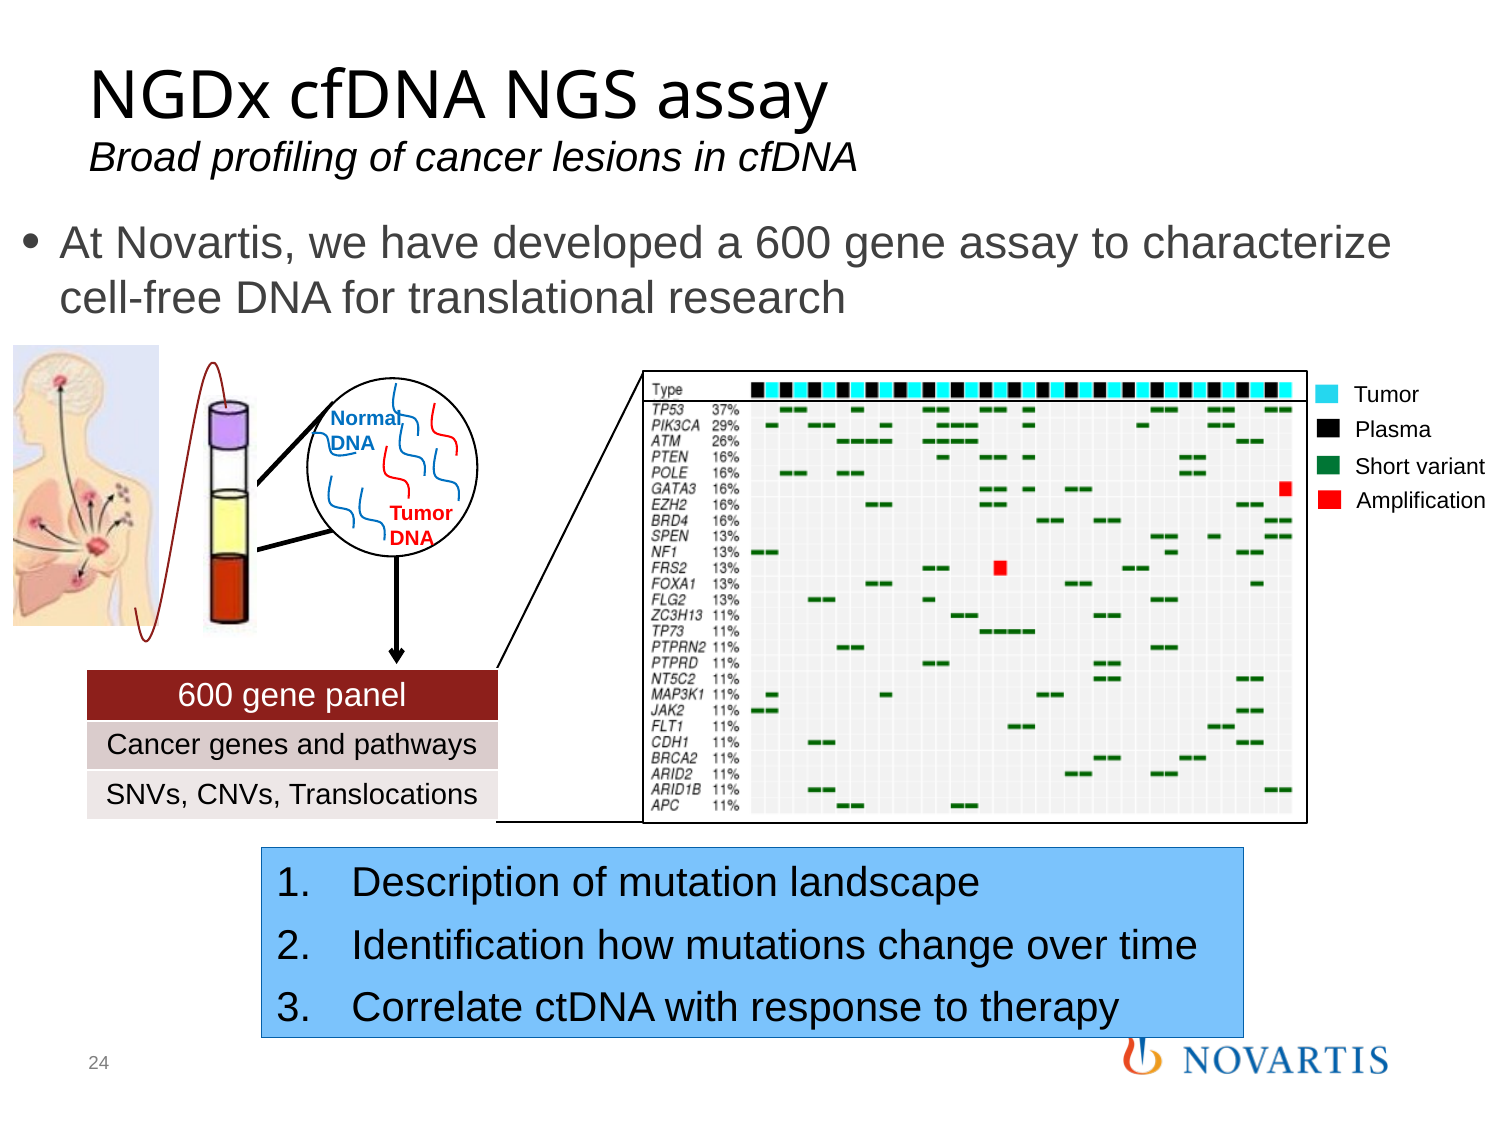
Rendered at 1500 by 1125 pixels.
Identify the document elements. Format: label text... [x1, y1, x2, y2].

list Broad profiling of cancer lesions in cfDNA [88, 121, 1452, 182]
table_cell SNVs, CNVs, Translocations [87, 771, 498, 819]
title NGDx cfDNA NGS assay [88, 50, 1454, 182]
text_box Description of mutation landscape Identification how mutations change over time Correlate ctDNA with response to therapy [261, 847, 1244, 1038]
picture [1176, 1058, 1391, 1078]
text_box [643, 371, 1307, 823]
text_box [1314, 372, 1448, 451]
table_header 600 gene panel [87, 670, 498, 720]
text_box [496, 371, 643, 670]
slide_number 24 [88, 1050, 112, 1091]
table_cell Cancer genes and pathways [87, 722, 498, 769]
list At Novartis, we have developed a 600 gene assay to characterize cell-free DNA for translational research [21, 213, 1488, 1058]
footer [112, 1050, 1176, 1092]
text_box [12, 344, 481, 643]
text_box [1316, 443, 1500, 522]
